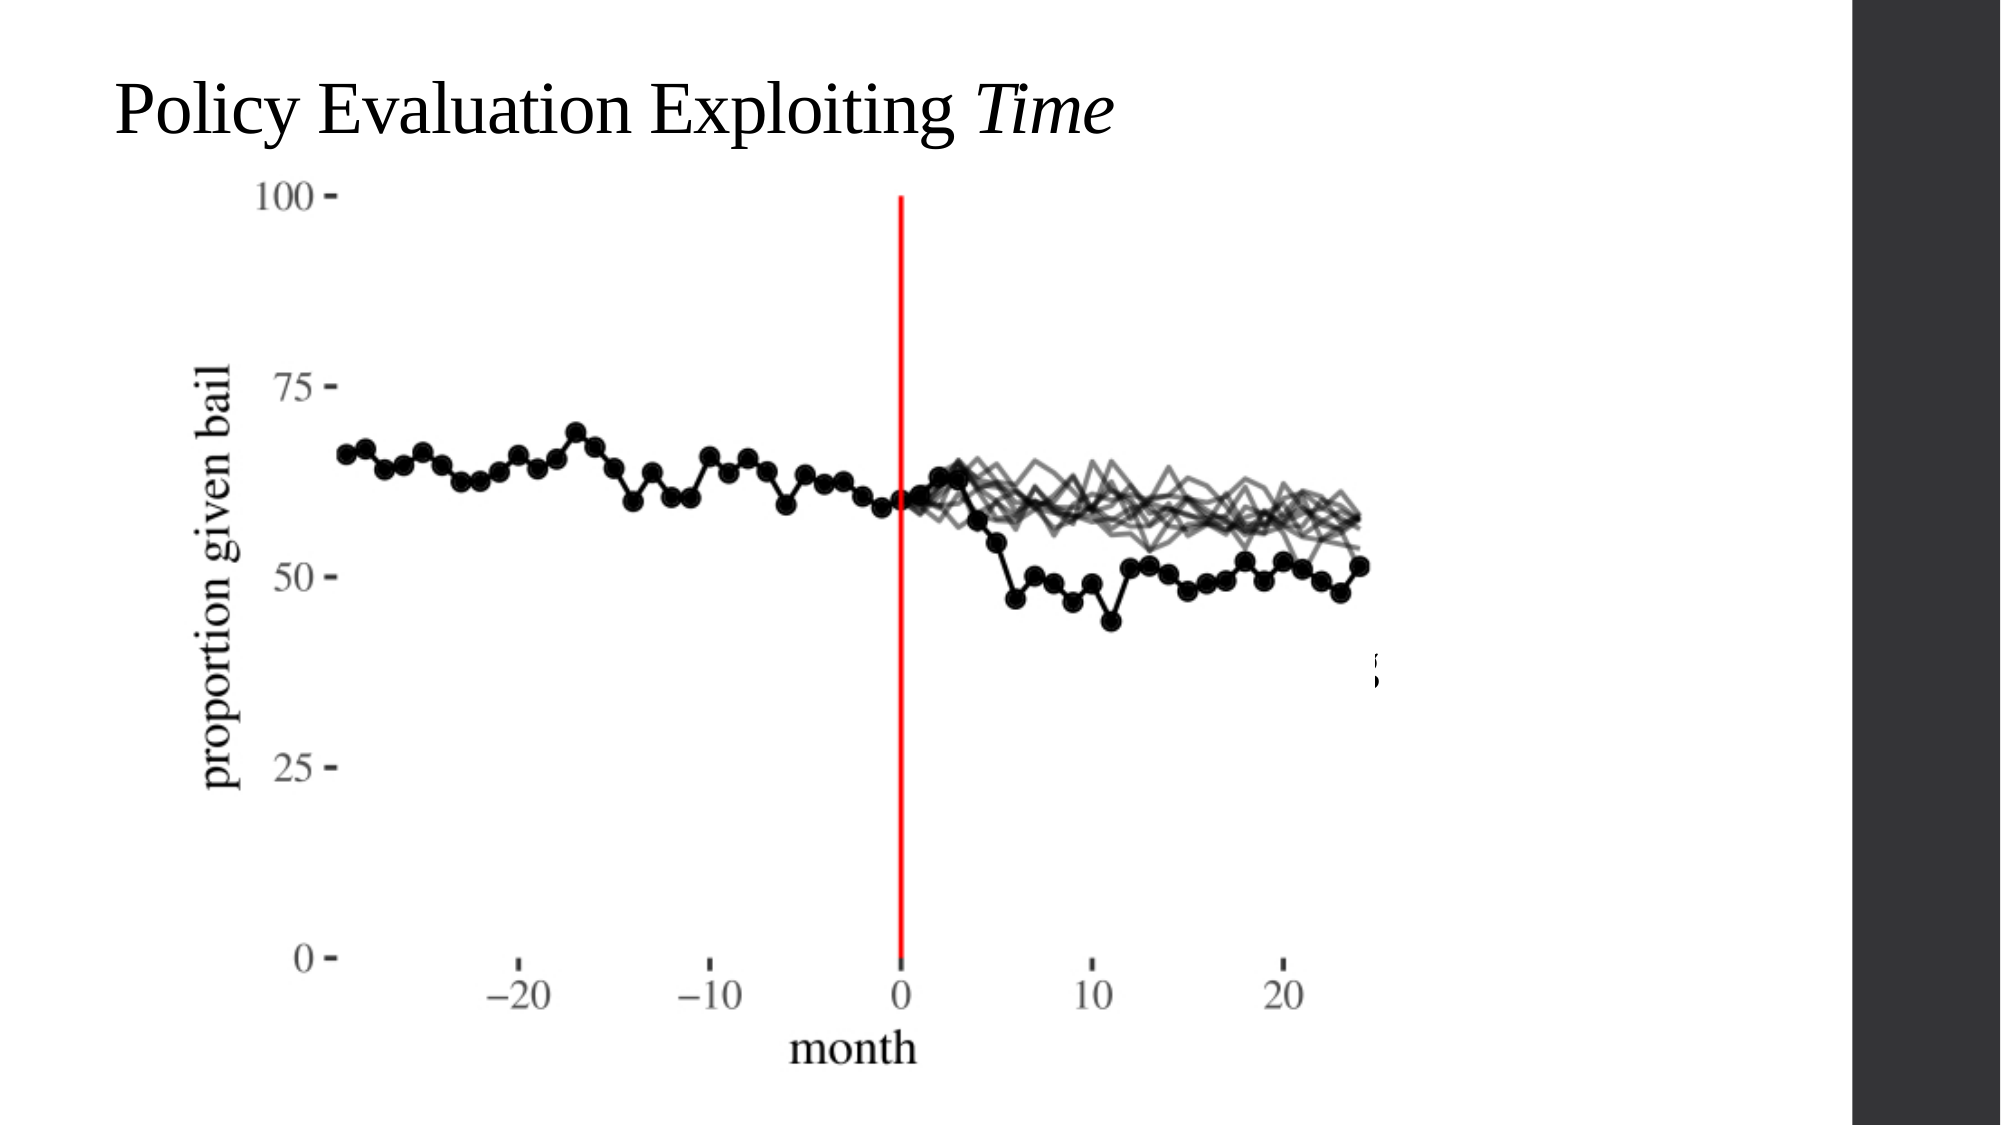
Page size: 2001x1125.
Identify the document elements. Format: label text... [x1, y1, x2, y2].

title Policy Evaluation Exploiting Time [99, 55, 1813, 158]
picture [174, 174, 1376, 1094]
